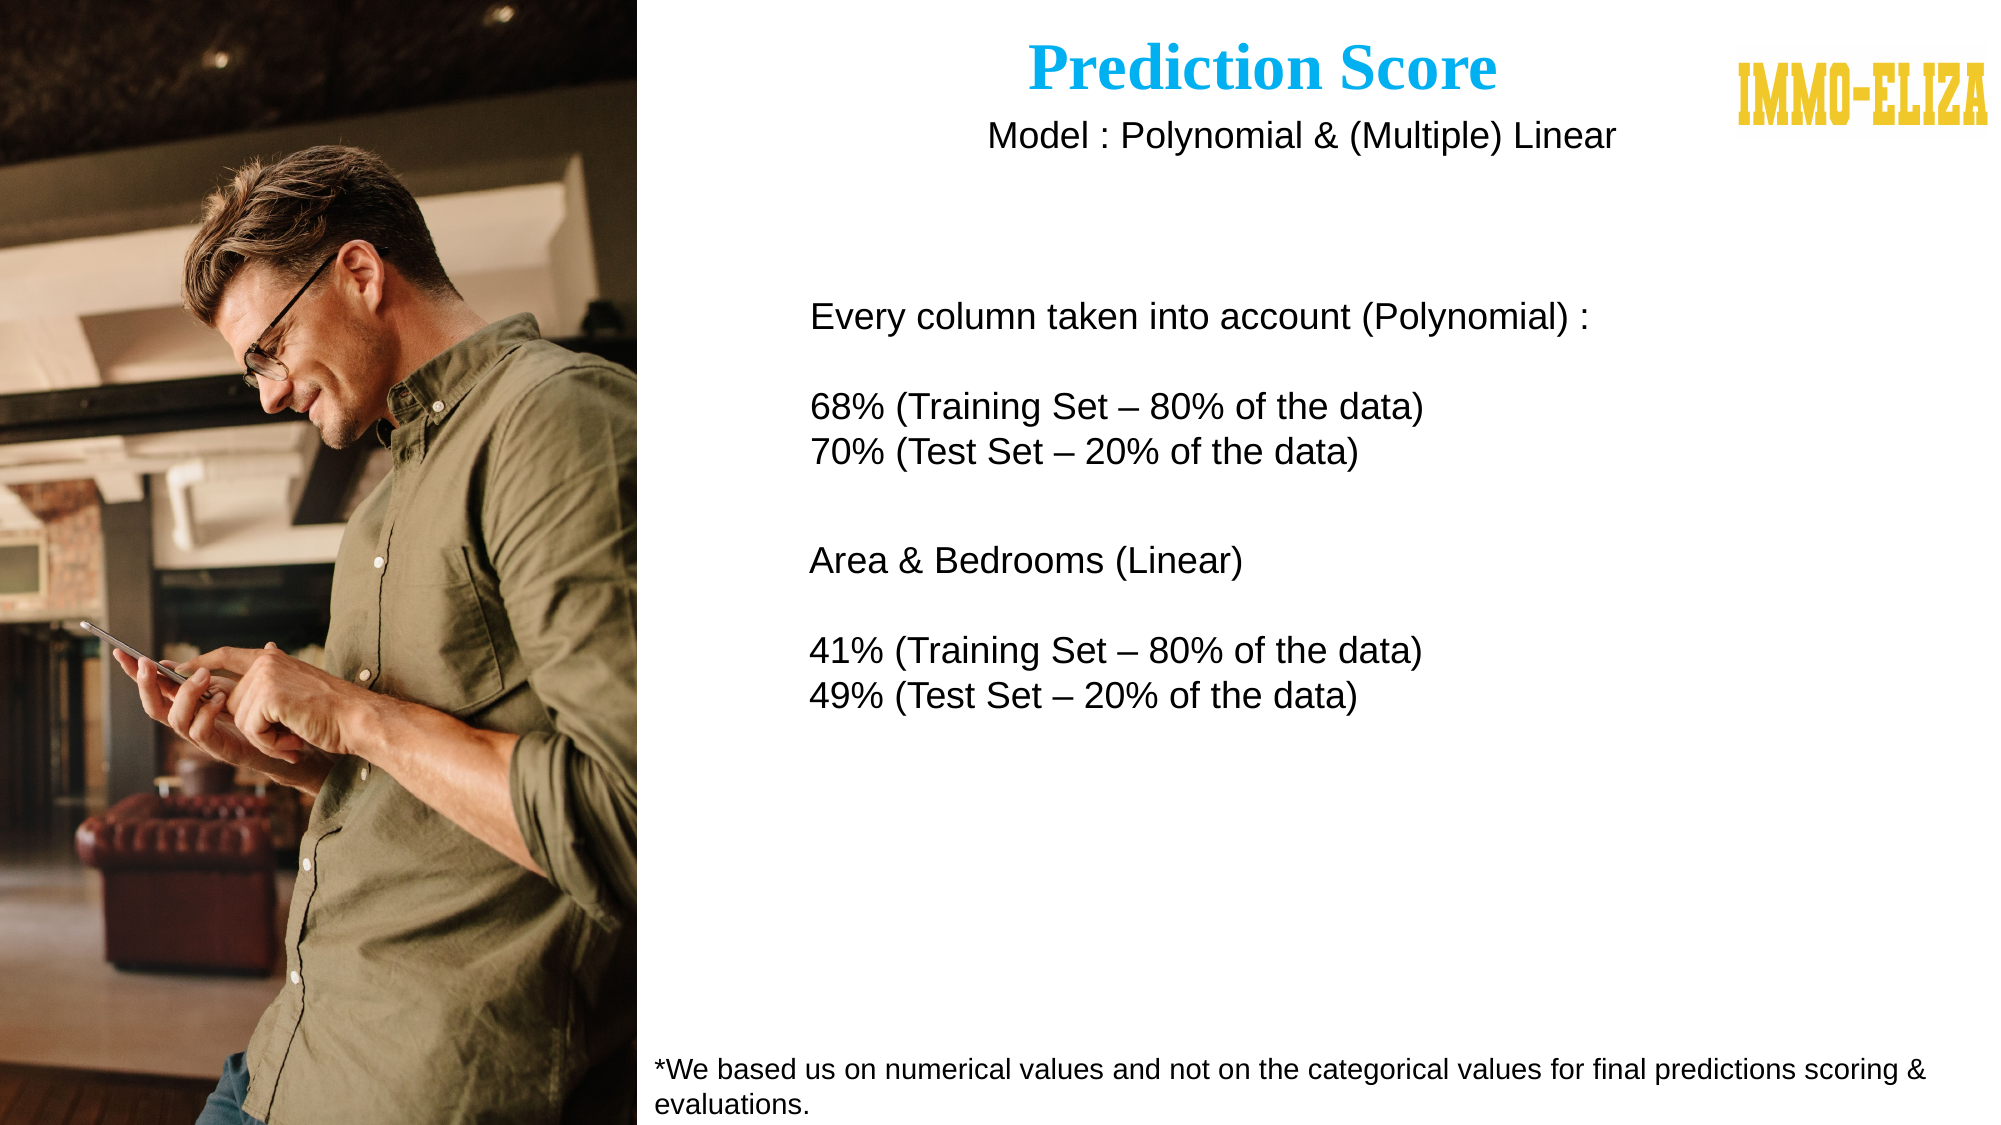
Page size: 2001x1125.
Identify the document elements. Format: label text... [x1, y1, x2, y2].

text_box Prediction Score [637, 0, 1514, 229]
picture [1737, 43, 1988, 167]
text_box Model : Polynomial & (Multiple) Linear [972, 104, 1633, 164]
text_box *We based us on numerical values and not on the categorical values for final predictions scoring & evaluations. [639, 1043, 2000, 1125]
picture [0, 0, 637, 1125]
text_box Every column taken into account (Polynomial) : 68% (Training Set – 80% of the data) 70% (Test Set – 20% of the data) [795, 284, 1606, 480]
text_box Area & Bedrooms (Linear) 41% (Training Set – 80% of the data) 49% (Test Set – 20% of the data) [794, 529, 1439, 724]
